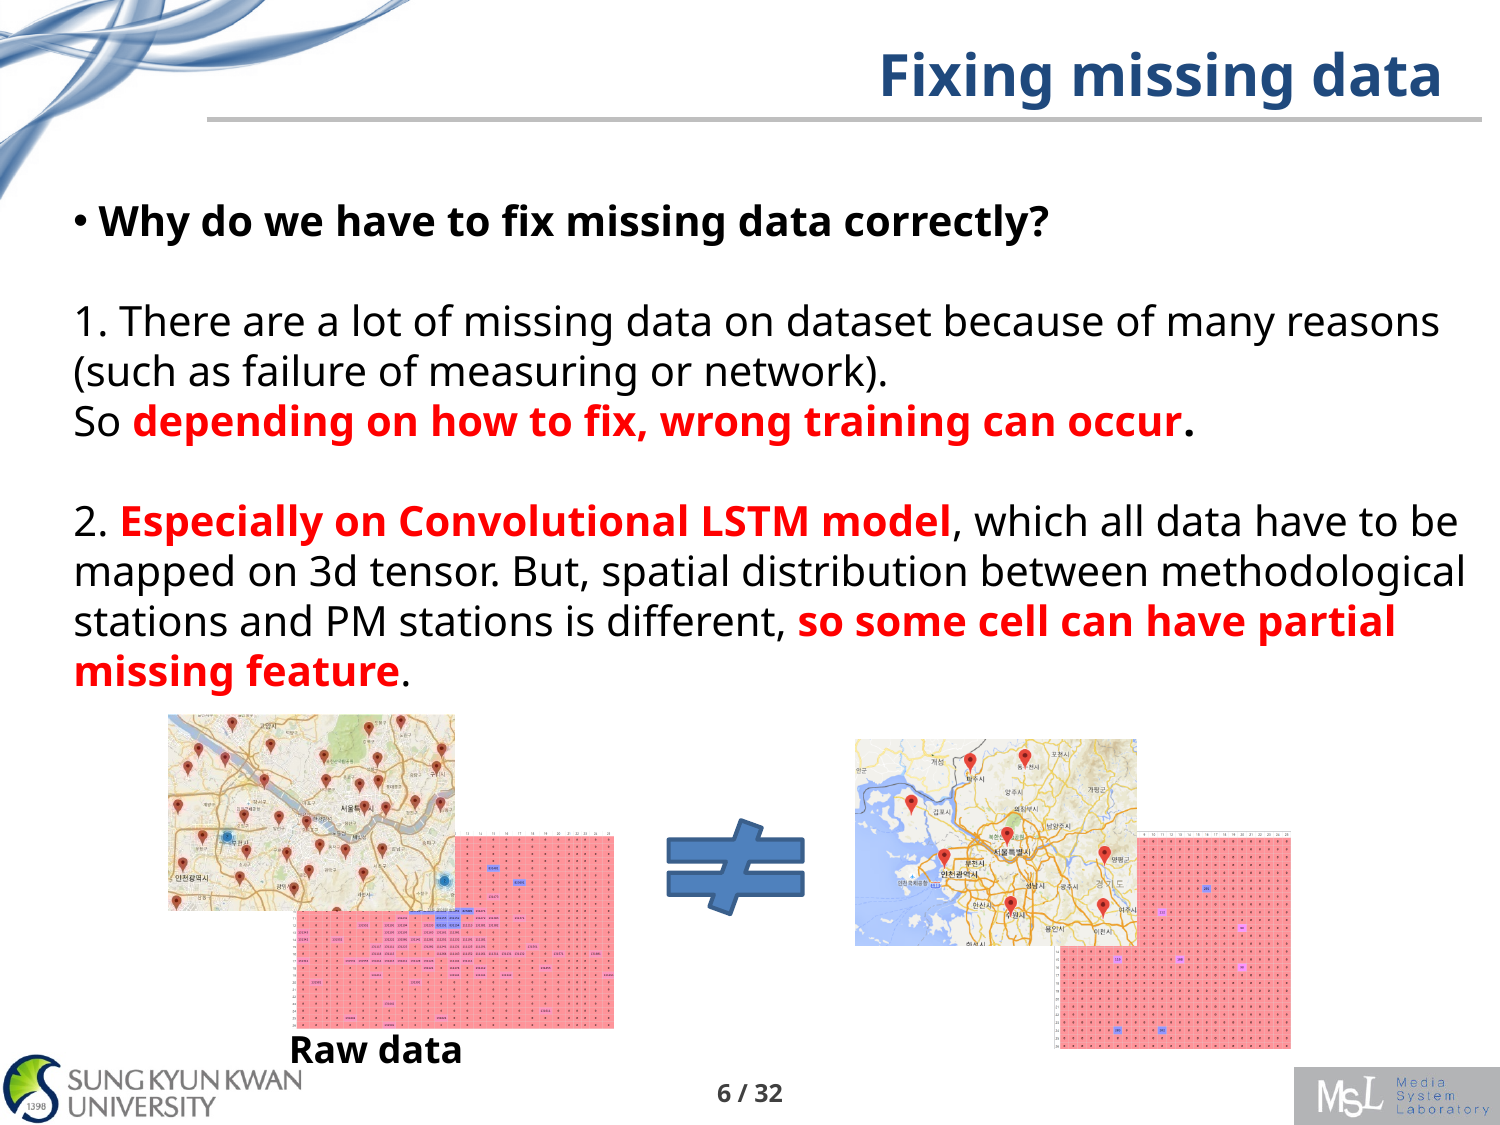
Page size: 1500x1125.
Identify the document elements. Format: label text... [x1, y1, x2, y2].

slide_number 6 / 32 [673, 1070, 827, 1119]
text_box [666, 818, 805, 917]
text_box Fixing missing data [150, 75, 1459, 99]
picture [0, 1052, 303, 1124]
text_box Why do we have to fix missing data correctly? 1. There are a lot of missing data on dataset because of many reasons (such as failure of measuring or network). So depending on how to fix, wrong training can occur. 2. Especially on Convolutional LSTM model, which all data have to be mapped on 3d tensor. But, spatial distribution between methodological stations and PM stations is different, so some cell can have partial missing feature. [58, 187, 1500, 753]
picture [855, 739, 1292, 1049]
text_box Raw data [246, 1018, 507, 1078]
picture [1294, 1067, 1500, 1125]
text_box [0, 0, 1500, 75]
text_box [734, 151, 766, 284]
picture [168, 714, 615, 1029]
